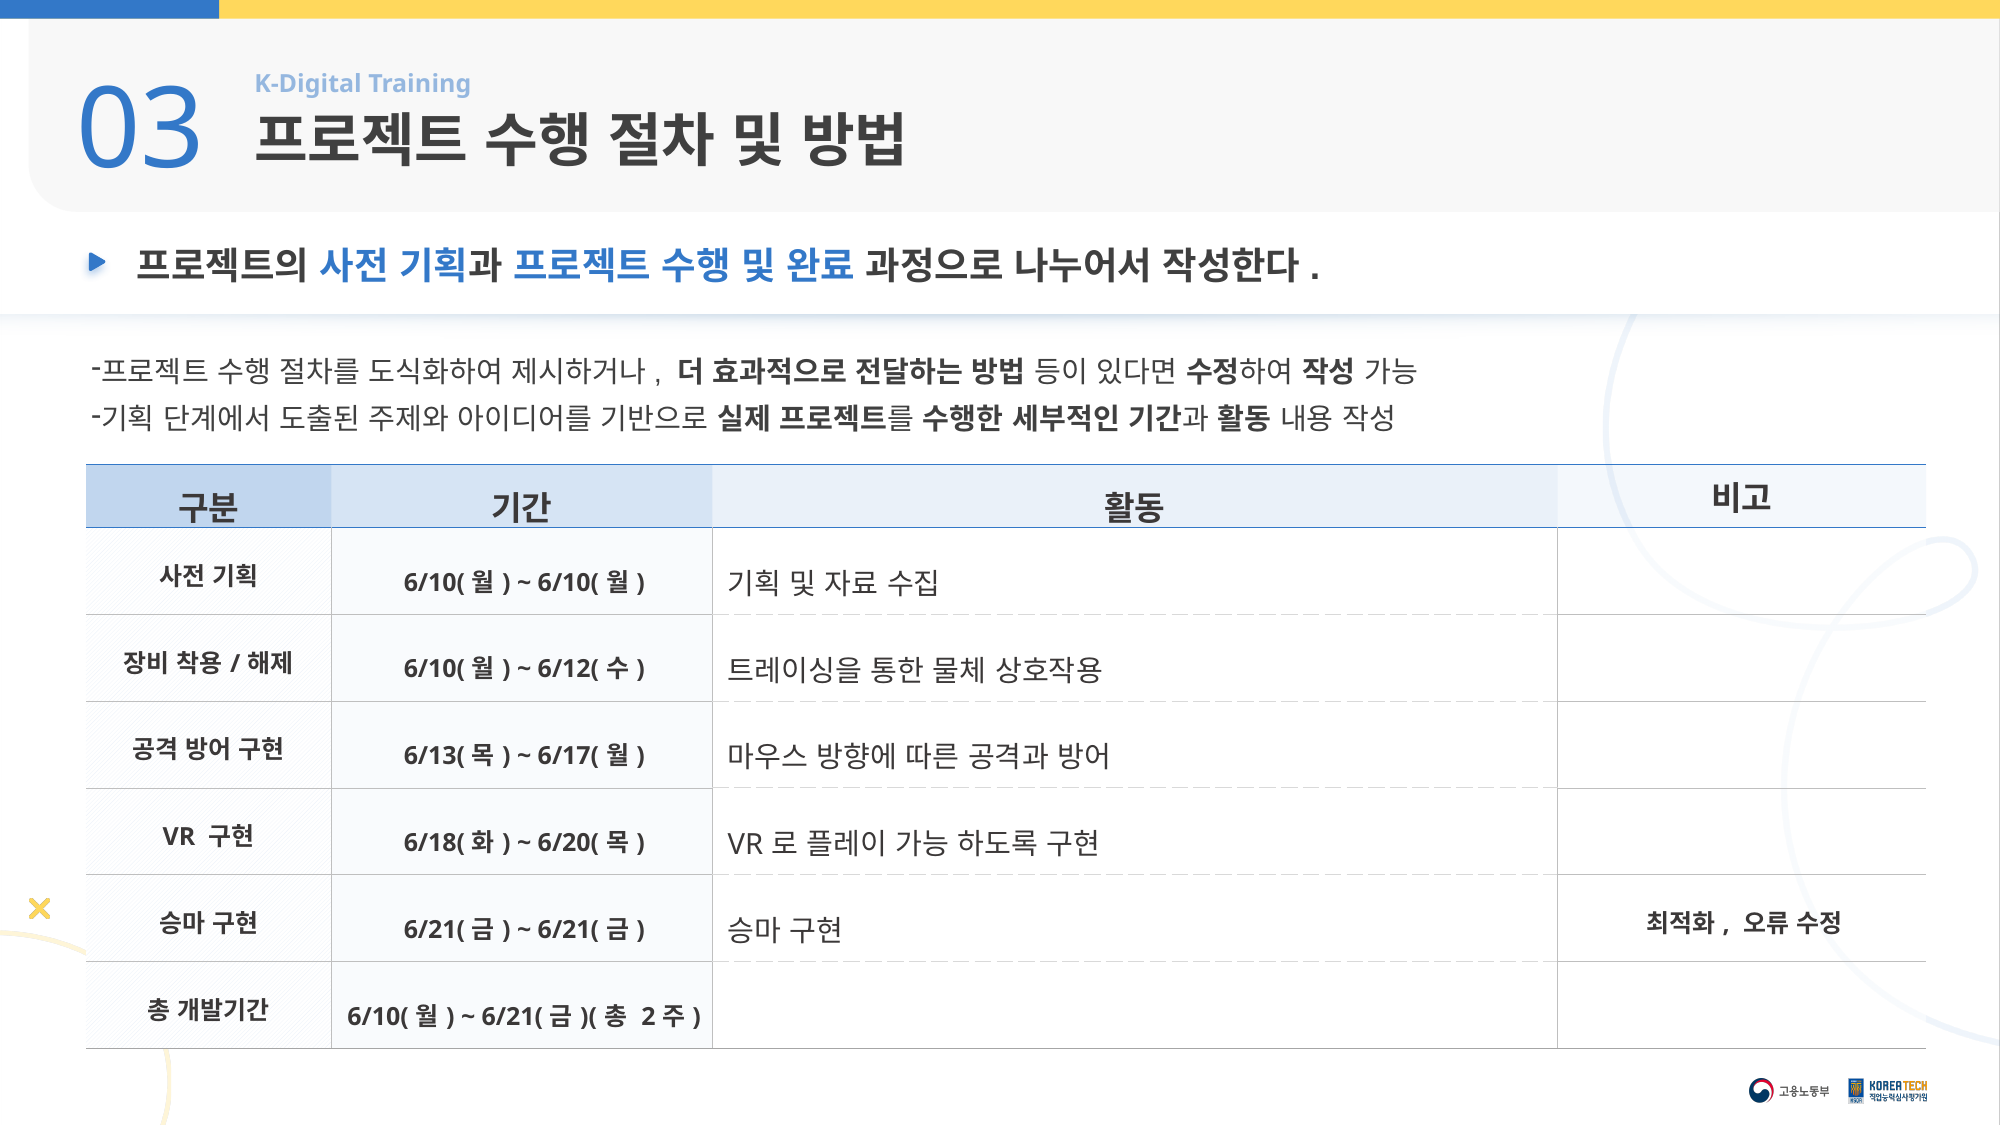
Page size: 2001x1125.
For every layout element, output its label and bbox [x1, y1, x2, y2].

text_box [1749, 1078, 1927, 1104]
text_box [61, 54, 1038, 191]
picture [0, 0, 2000, 1125]
text_box [88, 234, 1816, 296]
